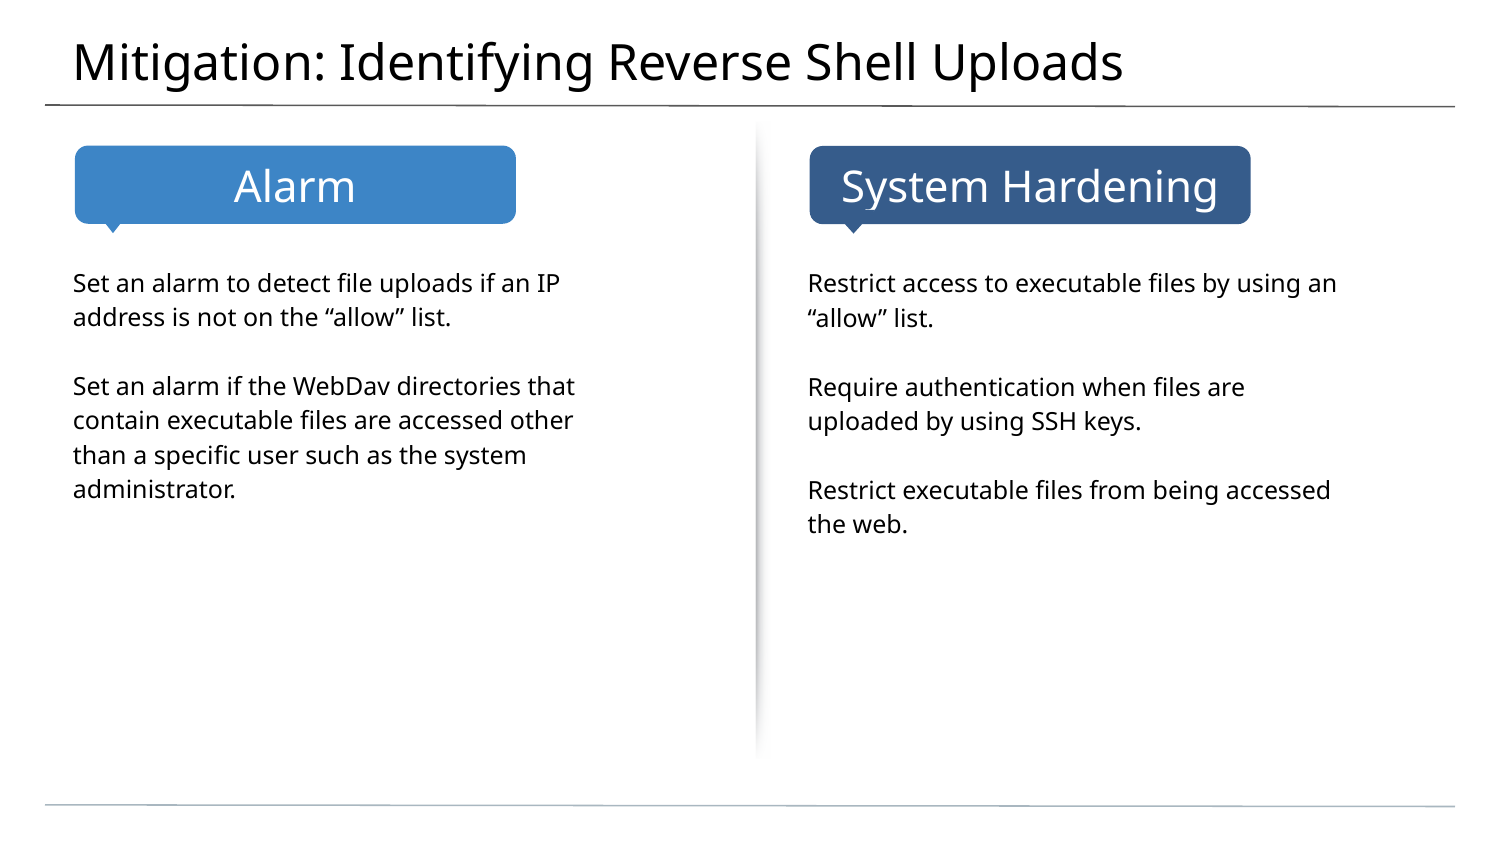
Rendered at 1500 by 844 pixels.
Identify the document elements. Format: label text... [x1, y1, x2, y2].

title Mitigation: Identifying Reverse Shell Uploads [0, 0, 1500, 88]
subtitle Restrict access to executable files by using an “allow” list. Require authentication when files are uploaded by using SSH keys. Restrict executable files from being accessed the web. [732, 263, 1438, 805]
subtitle Set an alarm to detect file uploads if an IP address is not on the “allow” list. Set an alarm if the WebDav directories that contain executable files are accessed other than a specific user such as the system administrator. [0, 262, 704, 805]
picture [703, 107, 839, 782]
